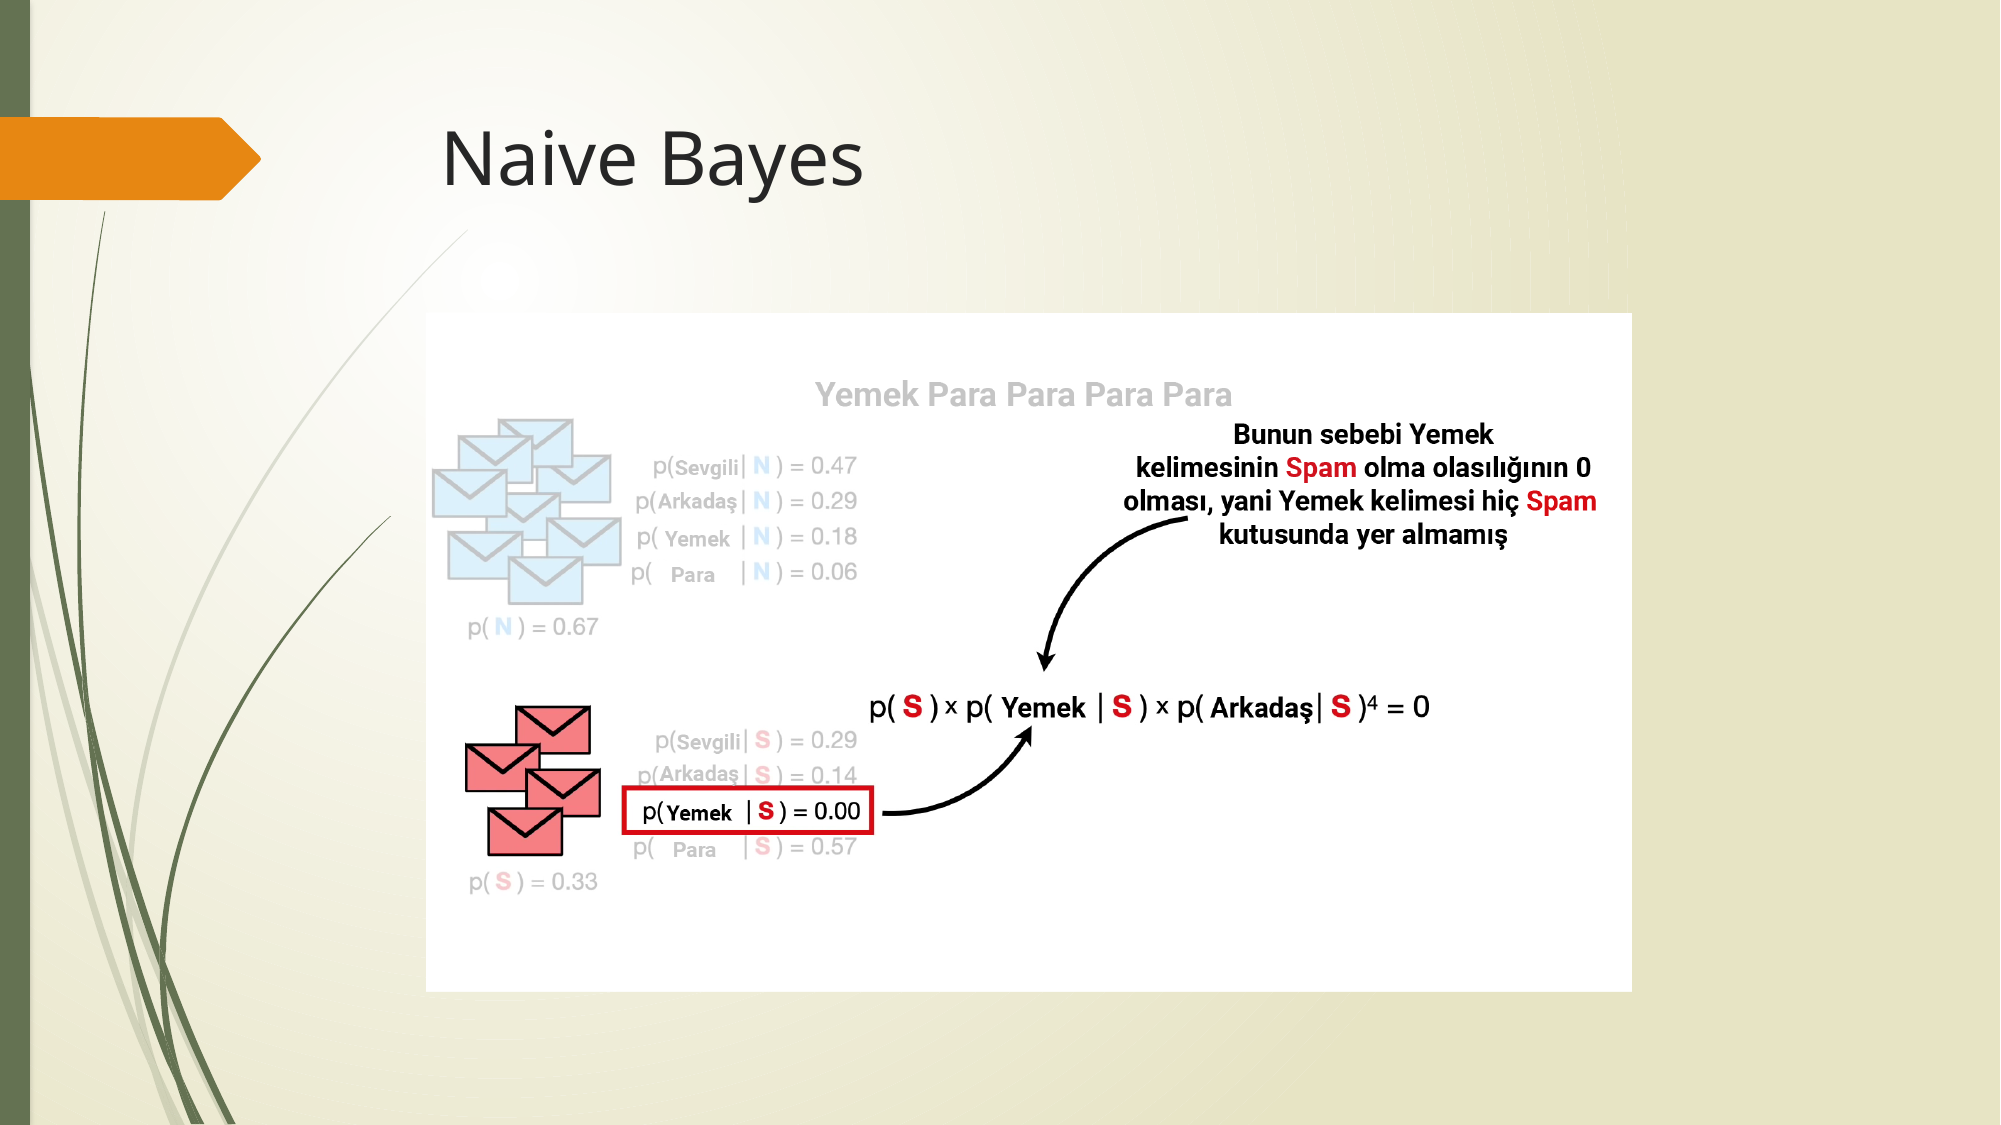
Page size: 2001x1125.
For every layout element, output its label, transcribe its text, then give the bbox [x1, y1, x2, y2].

title Naive Bayes [425, 102, 1888, 313]
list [425, 312, 1632, 992]
